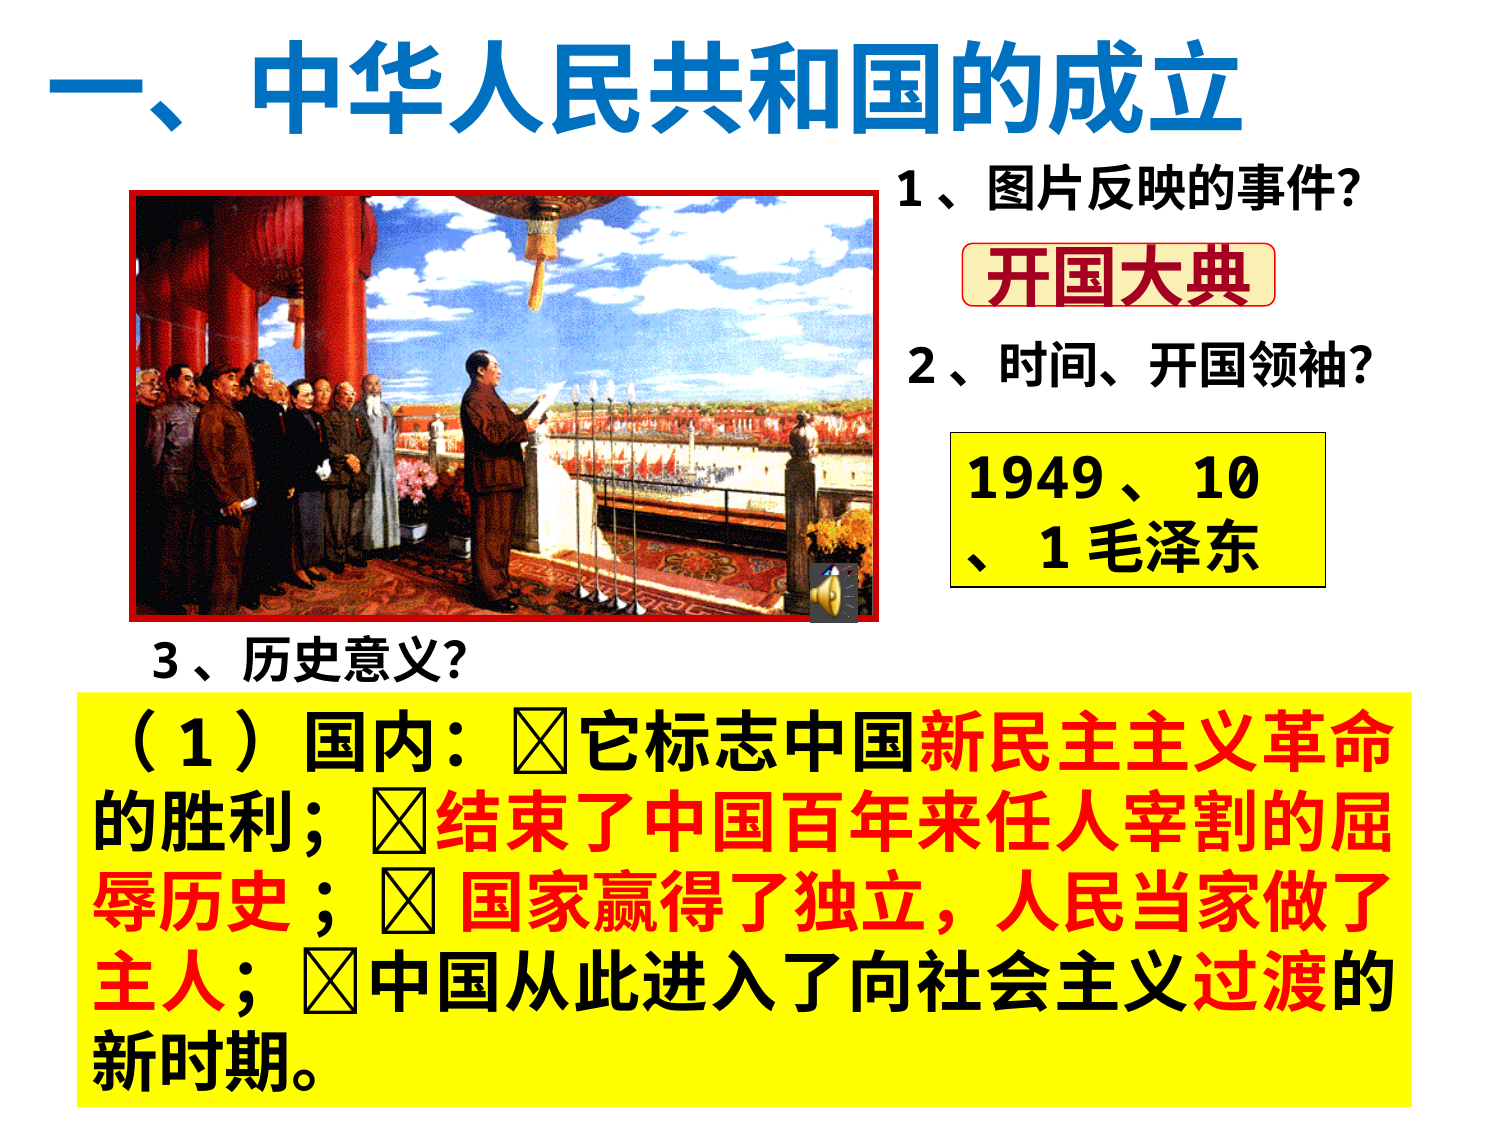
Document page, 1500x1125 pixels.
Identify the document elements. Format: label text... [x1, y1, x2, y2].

picture [135, 196, 873, 625]
text_box （1）国内：它标志中国新民主主义革命的胜利；结束了中国百年来任人宰割的屈辱历史 ； 国家赢得了独立，人民当家做了主人；中国从此进入了向社会主义过渡的新时期。 [76, 692, 1412, 1107]
text_box 开国大典 [962, 243, 1275, 306]
text_box 1、图片反映的事件？ [879, 148, 1424, 224]
text_box 一、中华人民共和国的成立 [31, 18, 1365, 153]
text_box 3、历史意义？ [135, 622, 499, 692]
text_box 1949、10、1毛泽东 [950, 432, 1326, 588]
text_box 2、时间、开国领袖？ [891, 326, 1405, 401]
